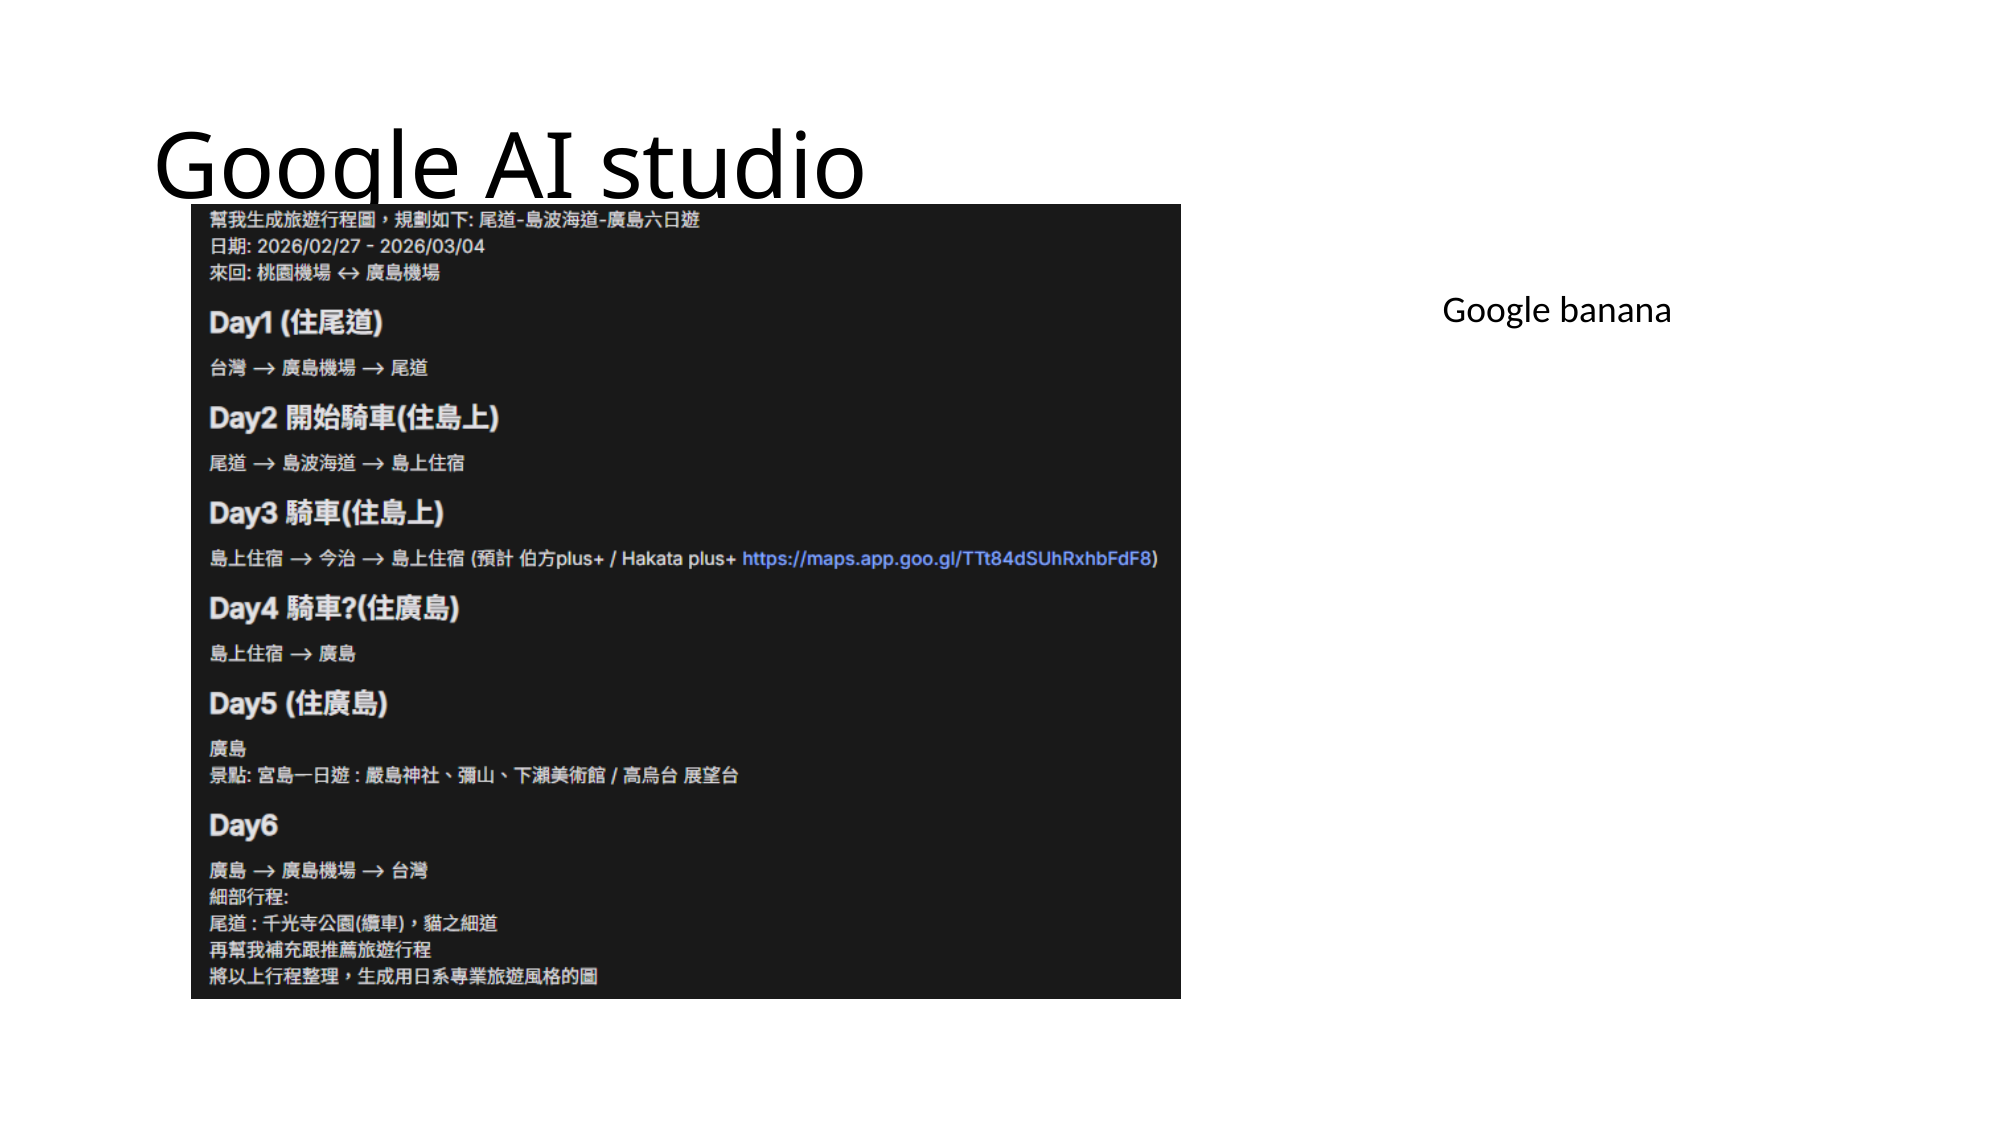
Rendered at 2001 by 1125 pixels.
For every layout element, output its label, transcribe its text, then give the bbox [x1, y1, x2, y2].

text_box Google banana [1427, 277, 1688, 337]
title Google AI studio [137, 59, 1863, 278]
picture [191, 204, 1181, 1000]
